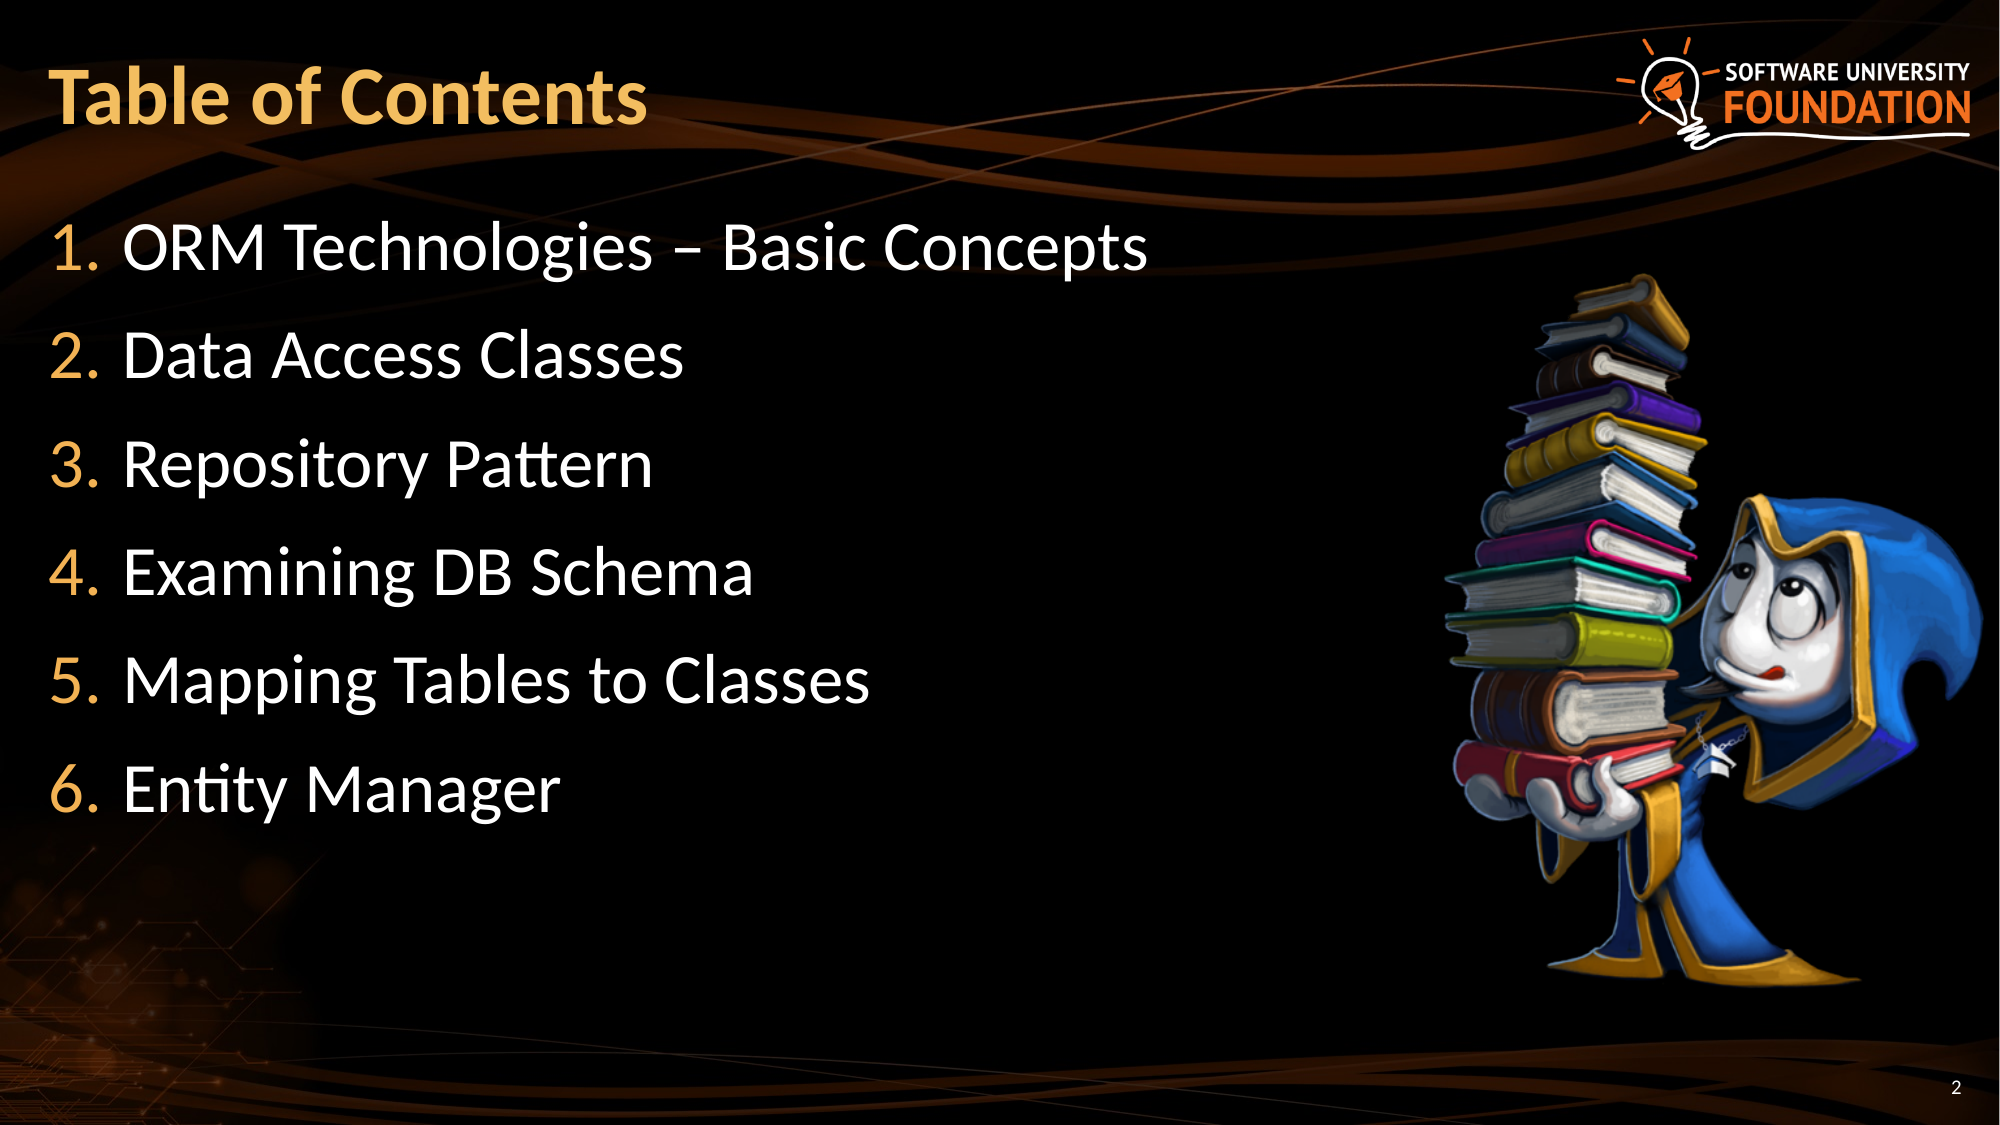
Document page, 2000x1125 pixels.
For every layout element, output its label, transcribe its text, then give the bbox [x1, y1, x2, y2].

list ORM Technologies – Basic Concepts Data Access Classes Repository Pattern Examining DB Schema Mapping Tables to Classes Entity Manager [31, 195, 1968, 1103]
picture [0, 0, 2000, 1125]
slide_number 2 [1897, 1070, 1968, 1103]
title Table of Contents [30, 6, 1602, 189]
